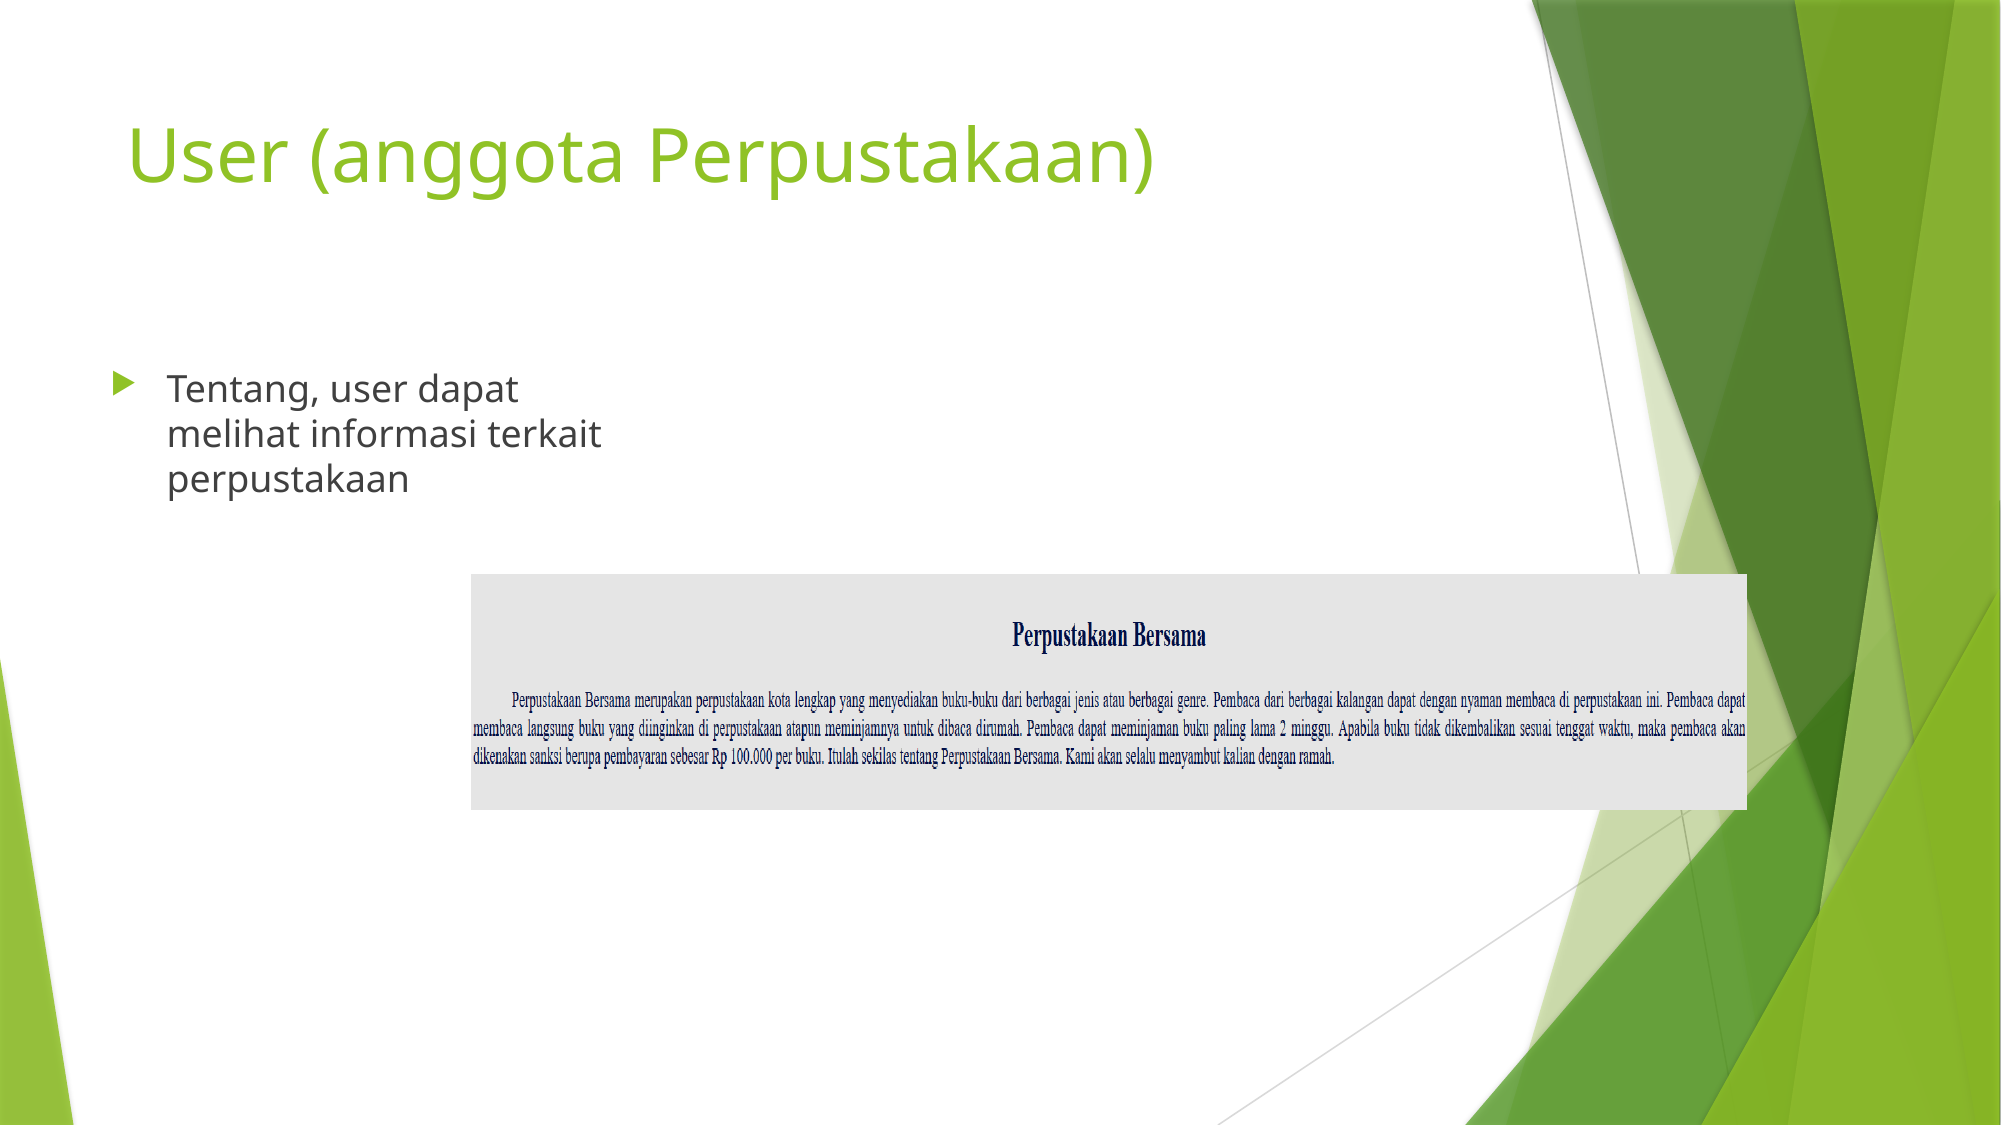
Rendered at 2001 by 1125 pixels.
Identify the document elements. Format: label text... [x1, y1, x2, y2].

list Tentang, user dapat melihat informasi terkait perpustakaan [95, 357, 660, 926]
picture [470, 573, 1748, 811]
title User (anggota Perpustakaan) [111, 99, 1522, 317]
